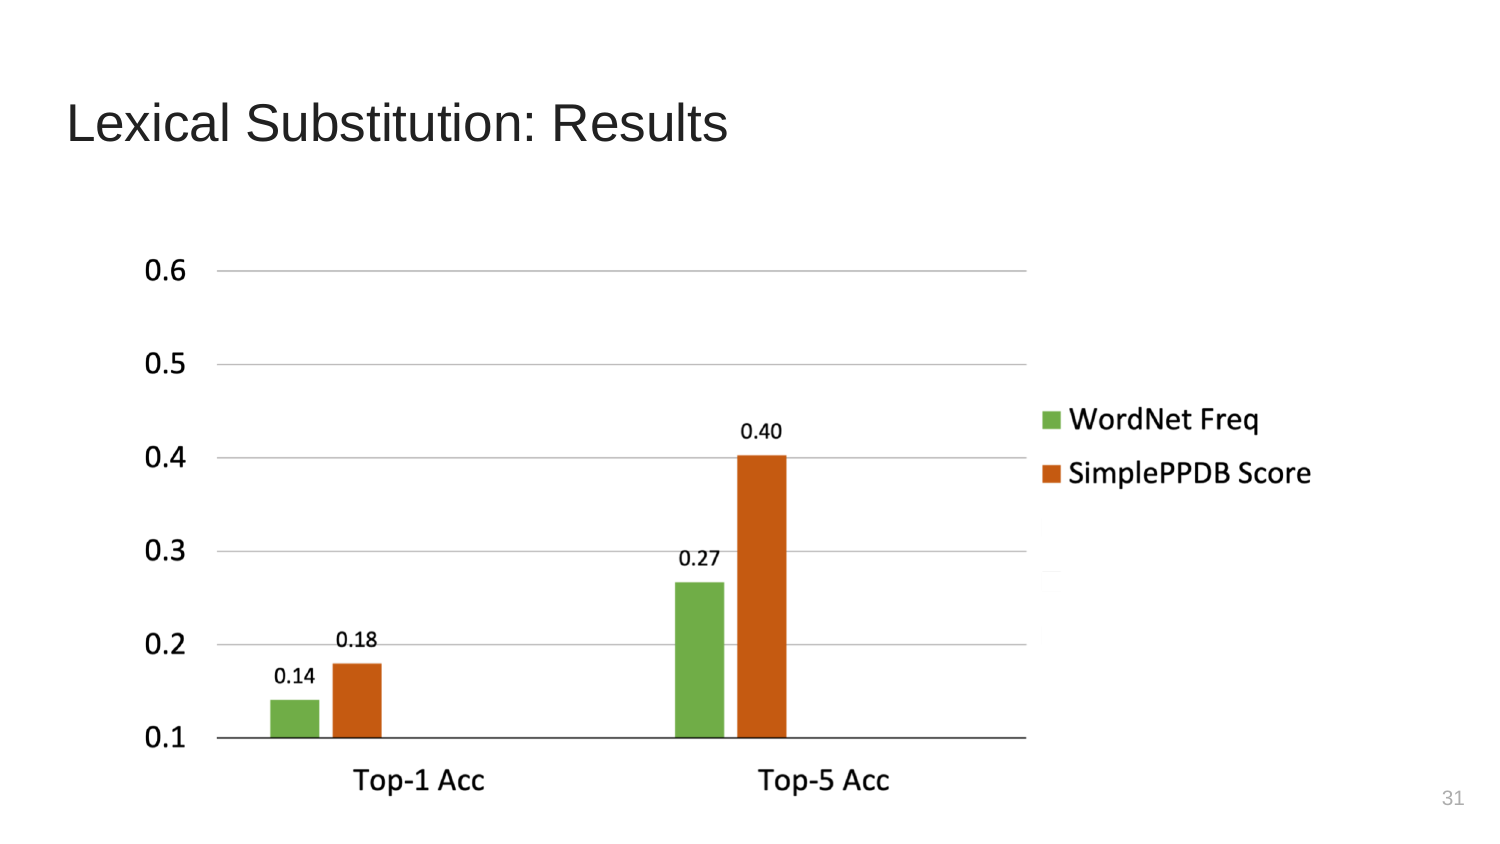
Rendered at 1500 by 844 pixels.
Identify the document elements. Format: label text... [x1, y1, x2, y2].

picture [127, 190, 1361, 818]
slide_number ‹#› [1389, 764, 1480, 830]
title Lexical Substitution: Results [51, 72, 1449, 167]
